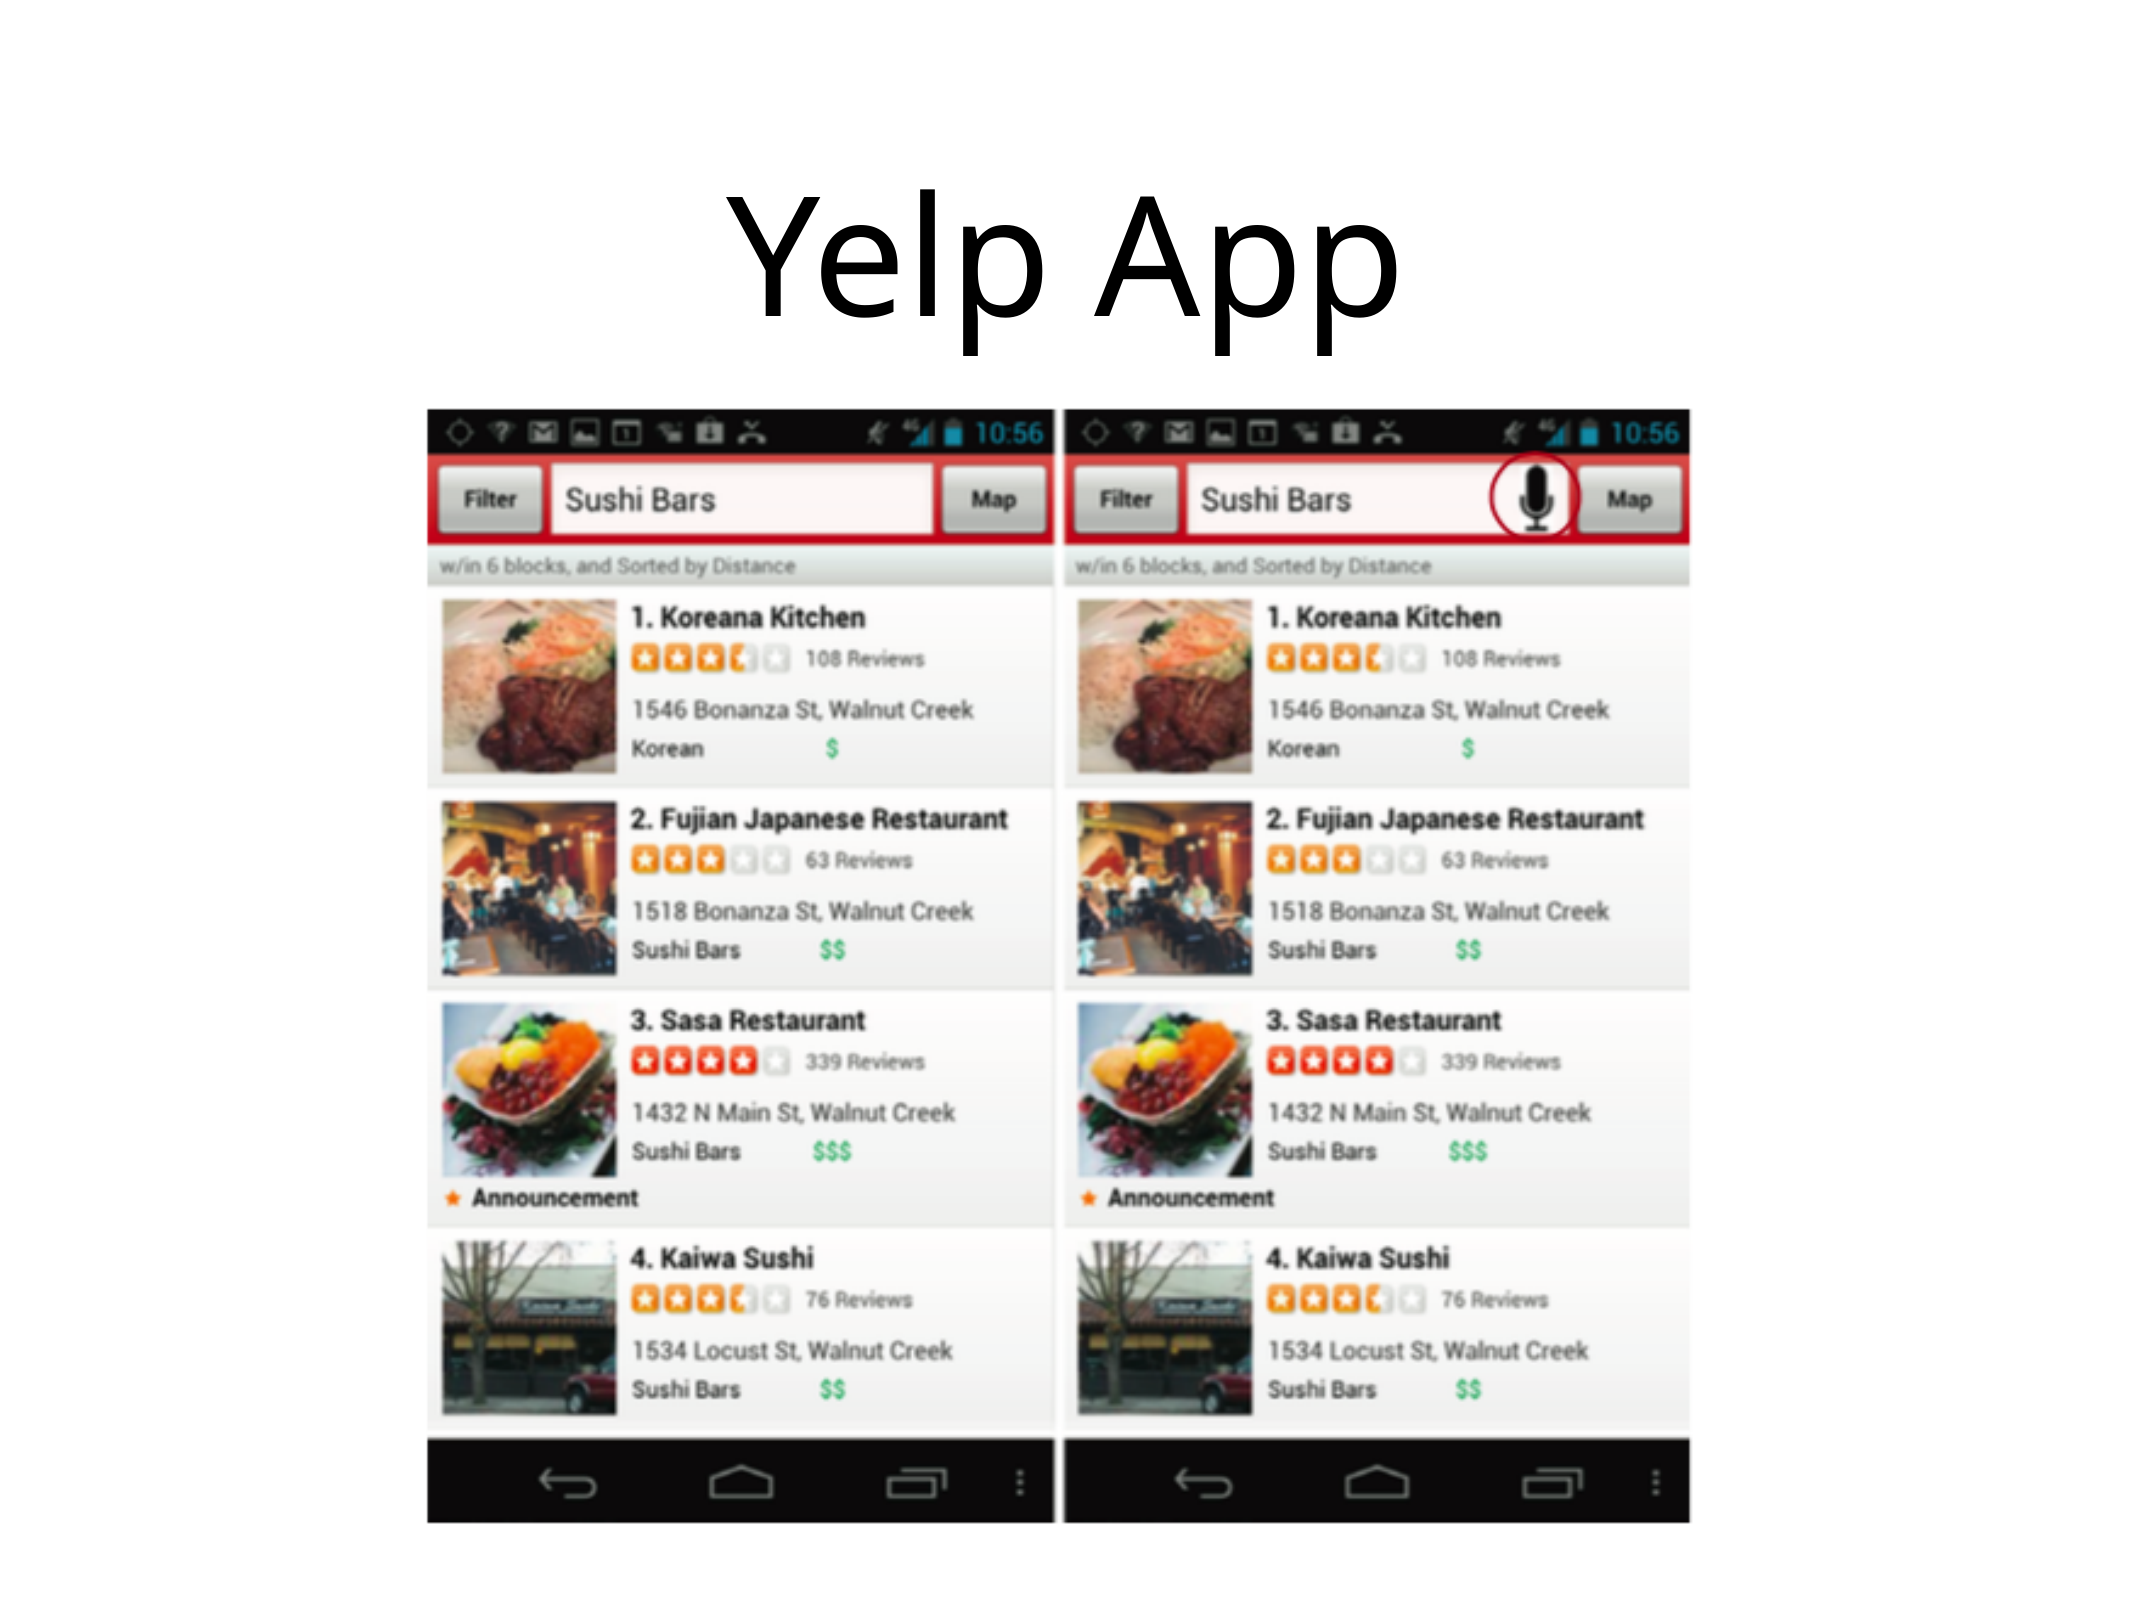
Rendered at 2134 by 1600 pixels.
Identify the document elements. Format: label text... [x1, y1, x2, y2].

picture [416, 393, 1712, 1543]
title Yelp App [155, 72, 1978, 428]
